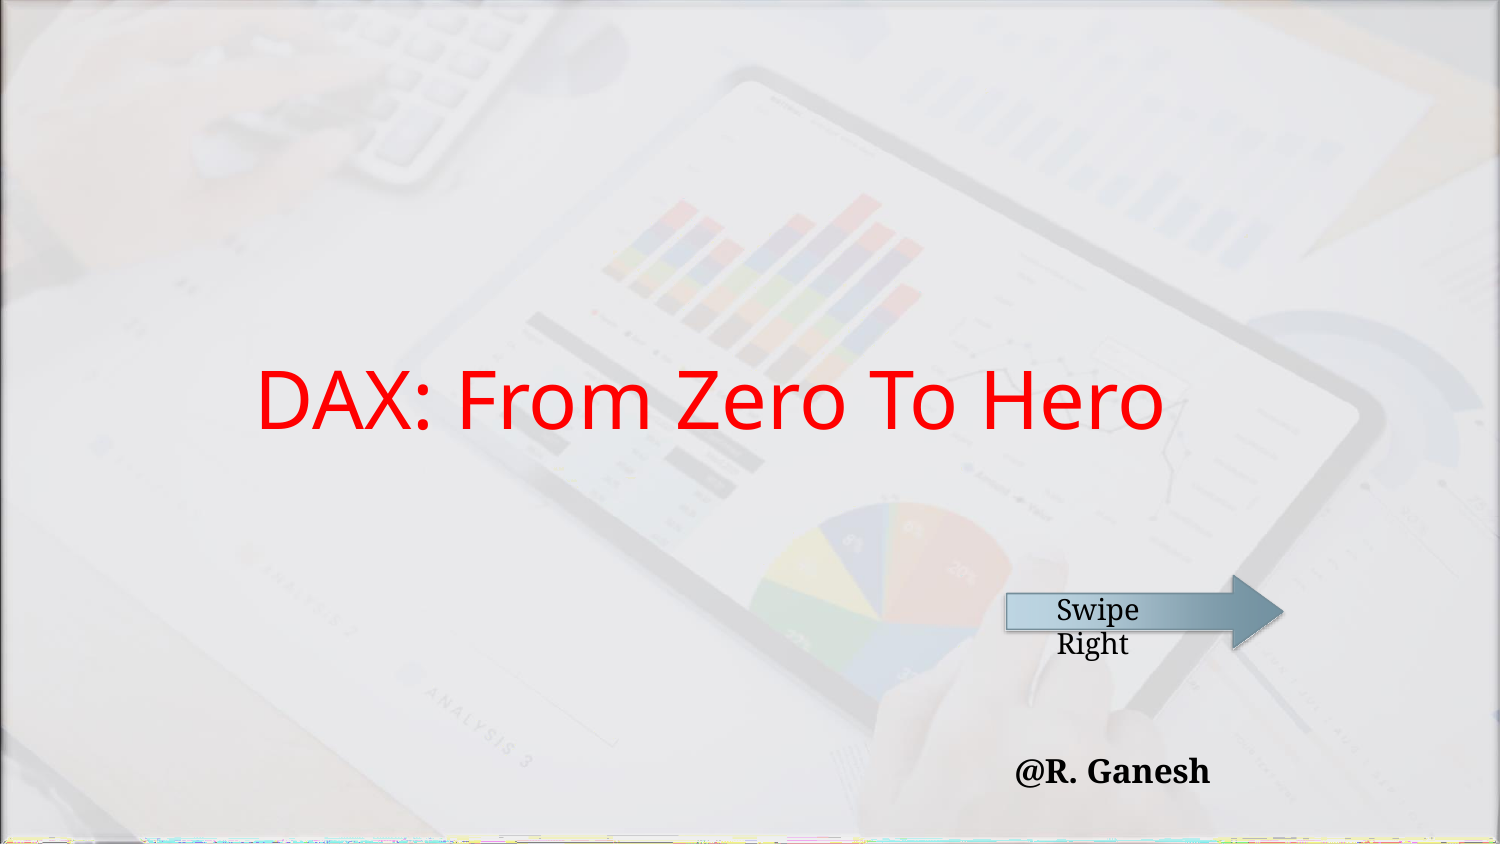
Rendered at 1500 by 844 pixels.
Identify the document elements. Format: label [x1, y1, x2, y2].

picture [0, 0, 1500, 844]
text_box [998, 571, 1291, 657]
